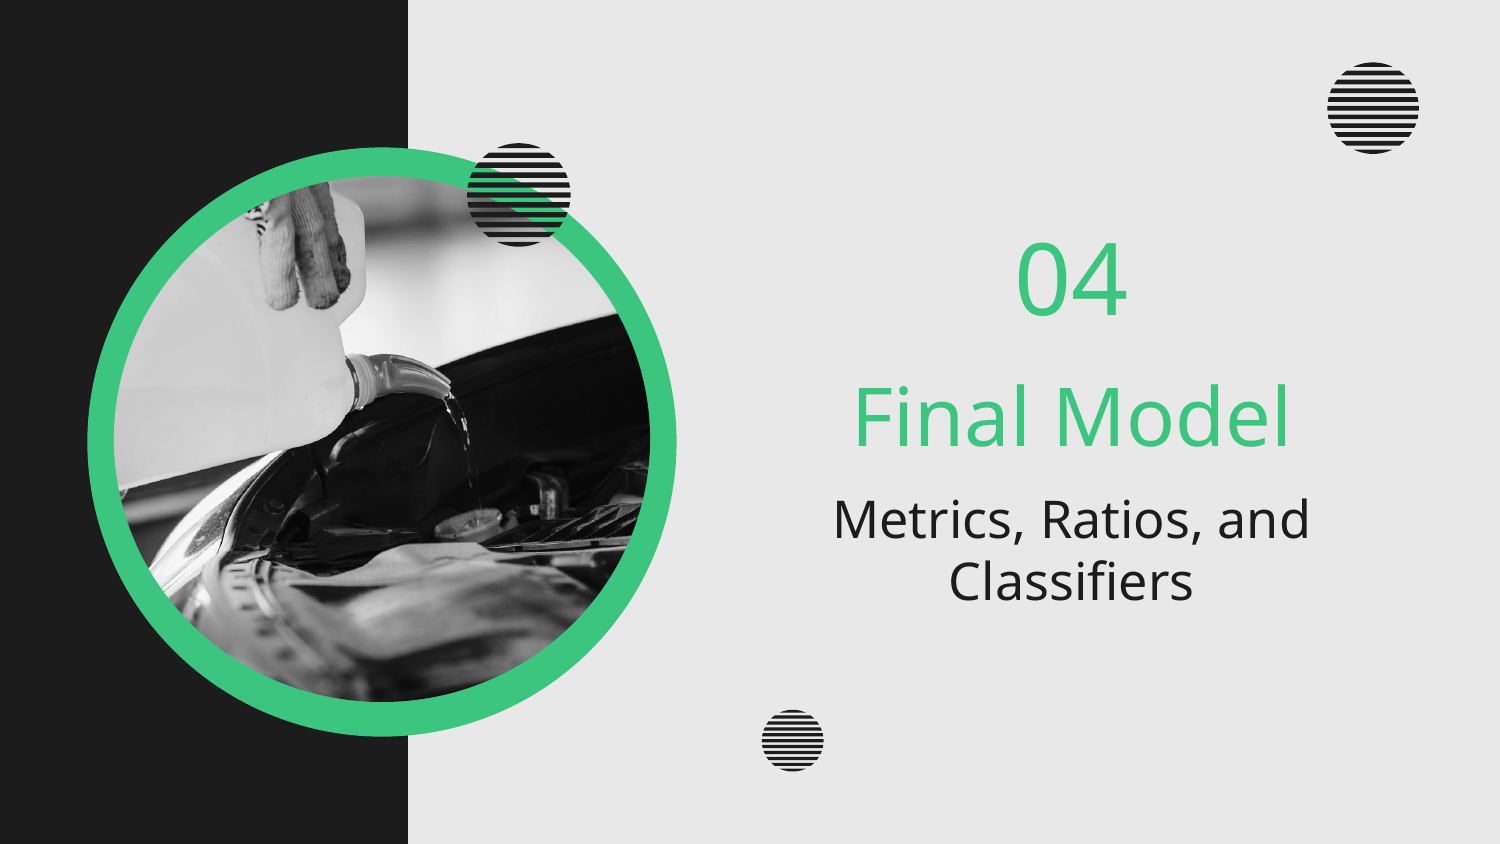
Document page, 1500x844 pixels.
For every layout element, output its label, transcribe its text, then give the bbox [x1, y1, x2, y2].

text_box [761, 709, 824, 772]
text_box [466, 142, 571, 247]
text_box [259, 147, 461, 174]
text_box [654, 328, 677, 556]
picture [113, 175, 651, 703]
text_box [1327, 62, 1420, 155]
text_box [87, 333, 108, 551]
text_box [264, 712, 500, 737]
title 04 [943, 256, 1201, 350]
title Final Model [750, 350, 1394, 445]
subtitle Metrics, Ratios, and Classifiers [717, 471, 1427, 602]
